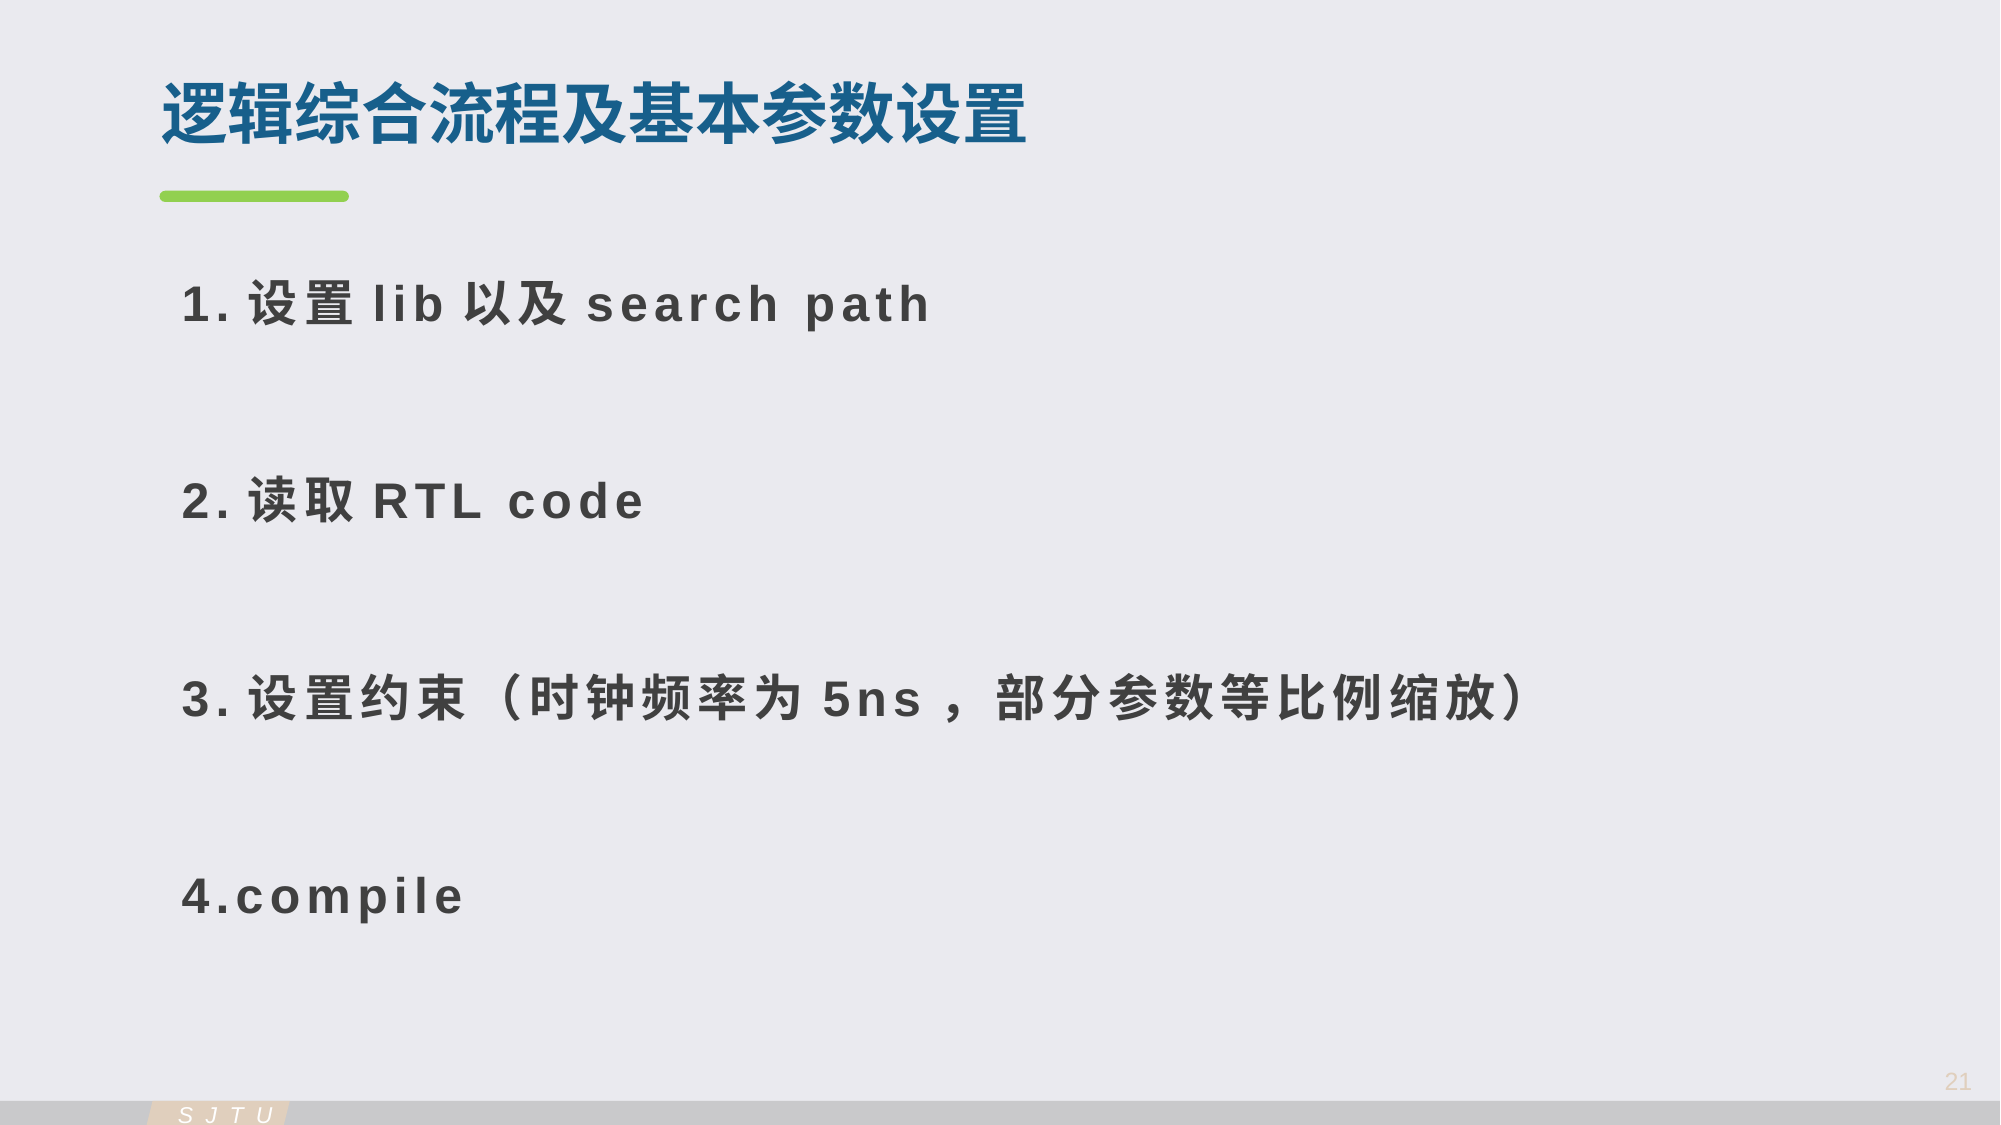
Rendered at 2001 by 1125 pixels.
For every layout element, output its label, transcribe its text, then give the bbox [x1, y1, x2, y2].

list 逻辑综合流程及基本参数设置 [146, 62, 1750, 161]
slide_number 21 [1817, 1052, 1988, 1109]
list 1.设置lib以及search path 2.读取RTL code 3.设置约束（时钟频率为5ns，部分参数等比例缩放） 4.compile [166, 245, 1873, 949]
